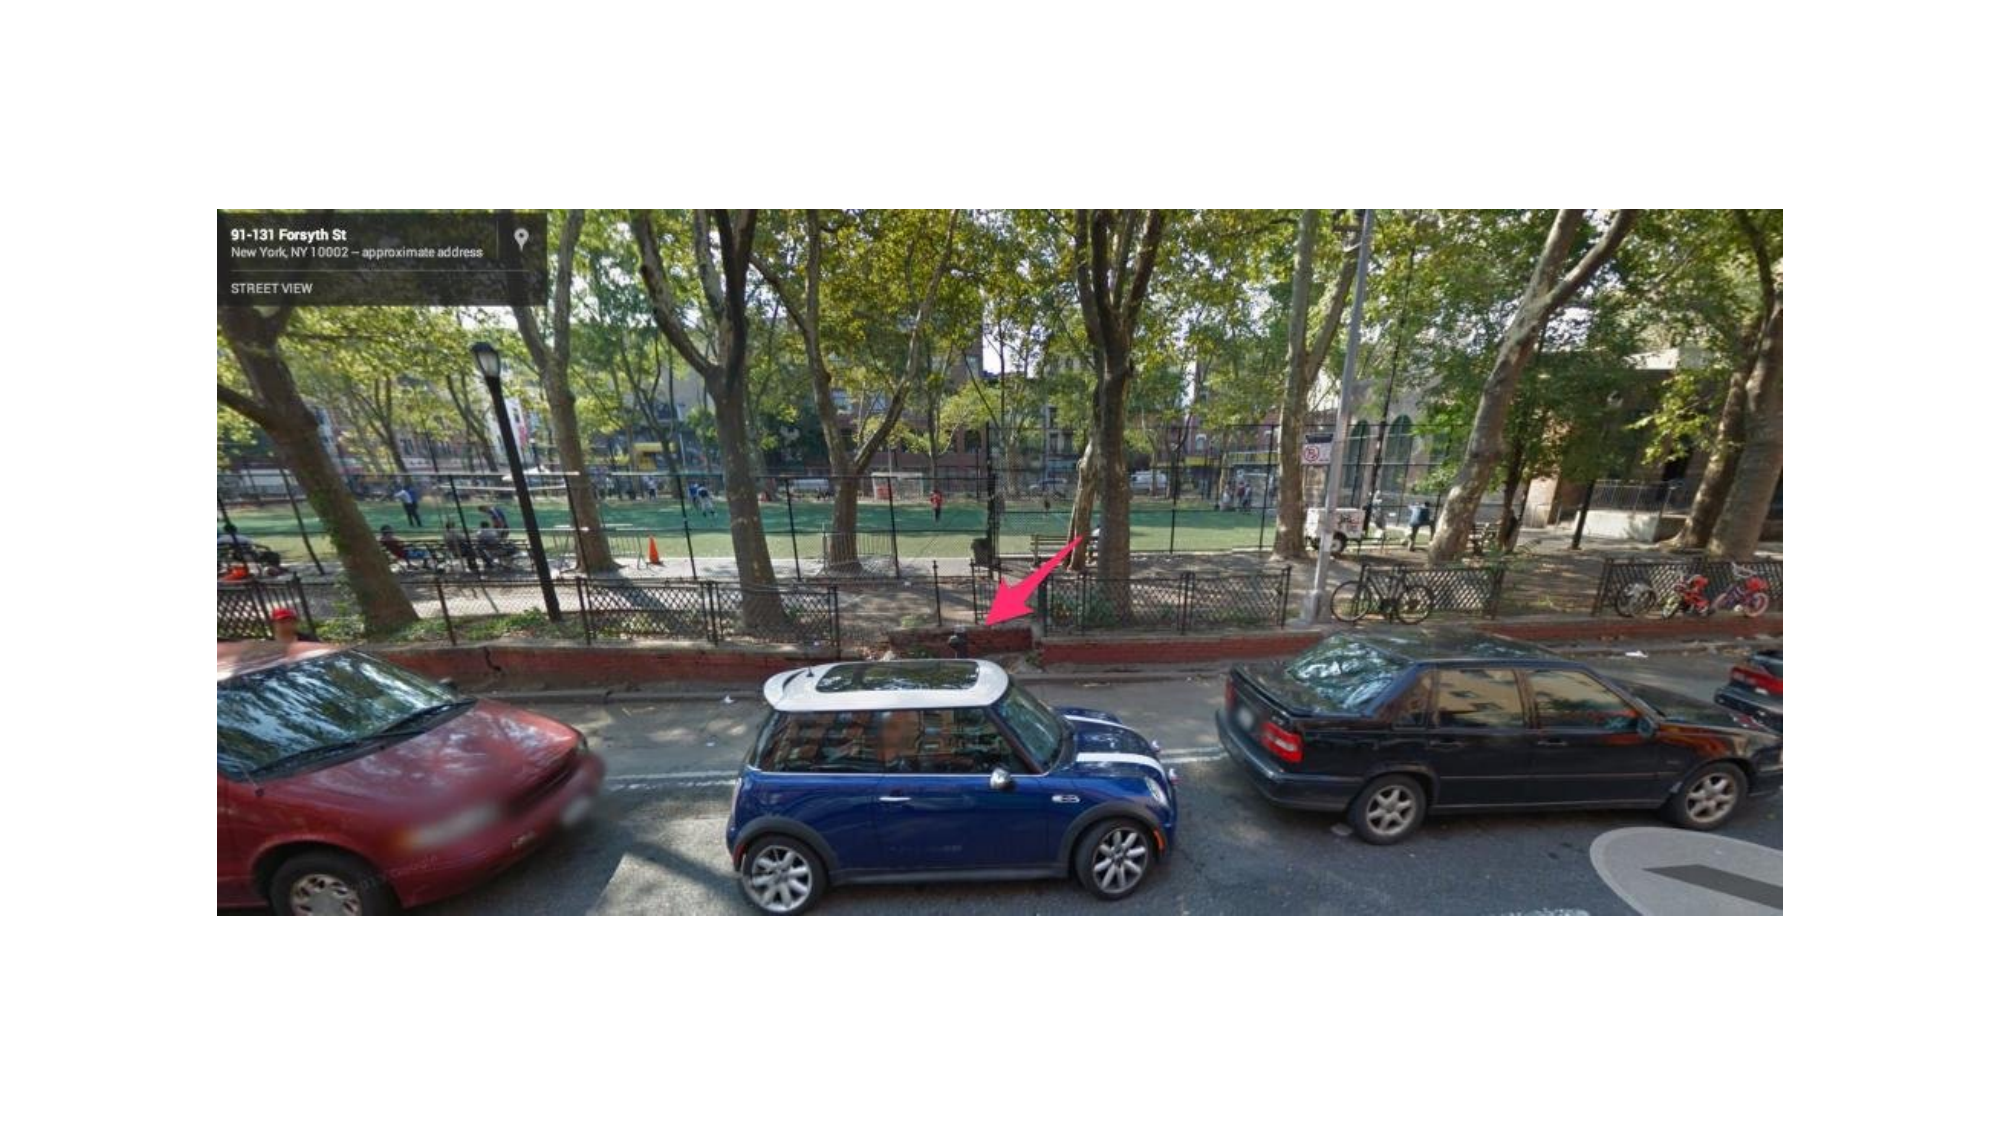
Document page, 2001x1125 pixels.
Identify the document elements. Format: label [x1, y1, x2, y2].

picture [217, 209, 1783, 916]
